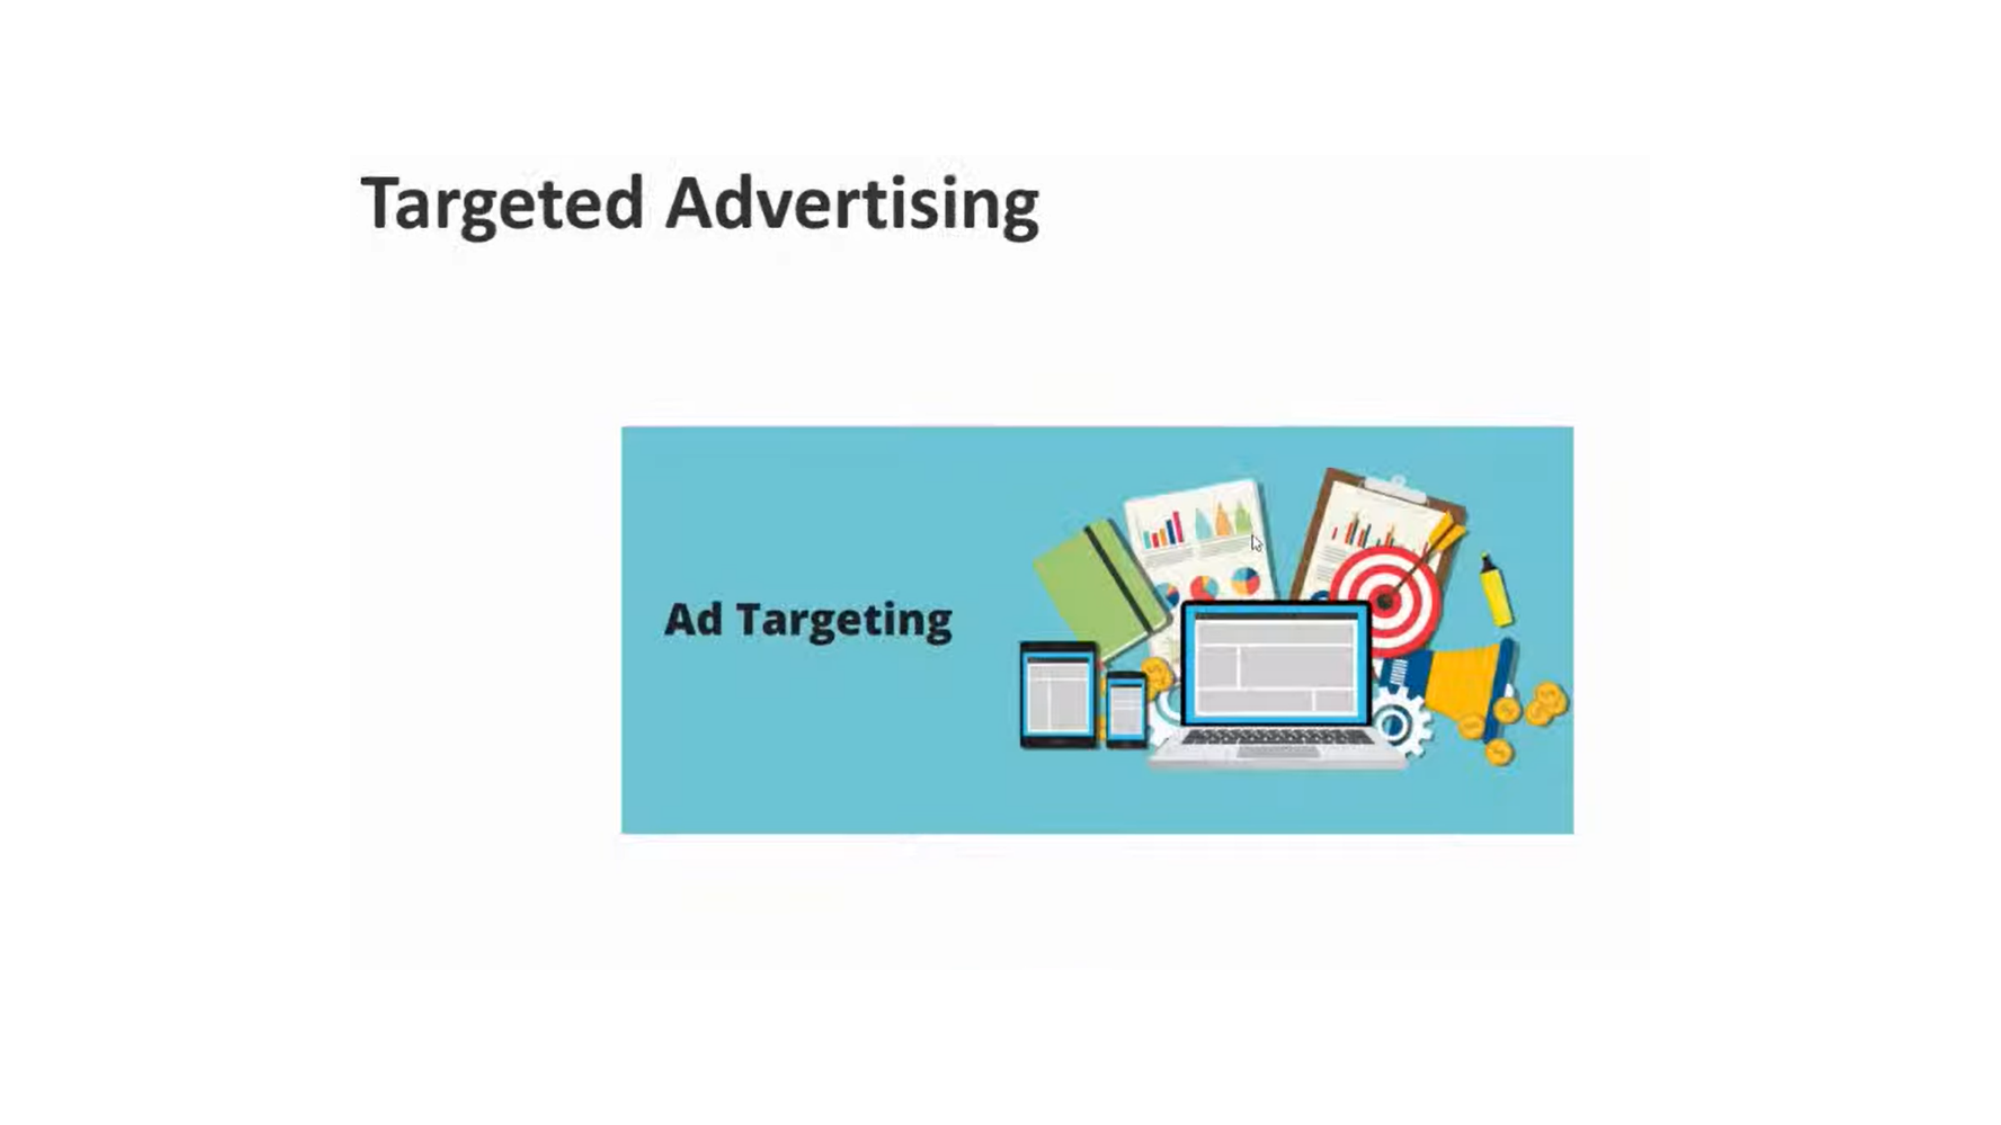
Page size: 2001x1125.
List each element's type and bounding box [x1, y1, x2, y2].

picture [350, 155, 1650, 970]
